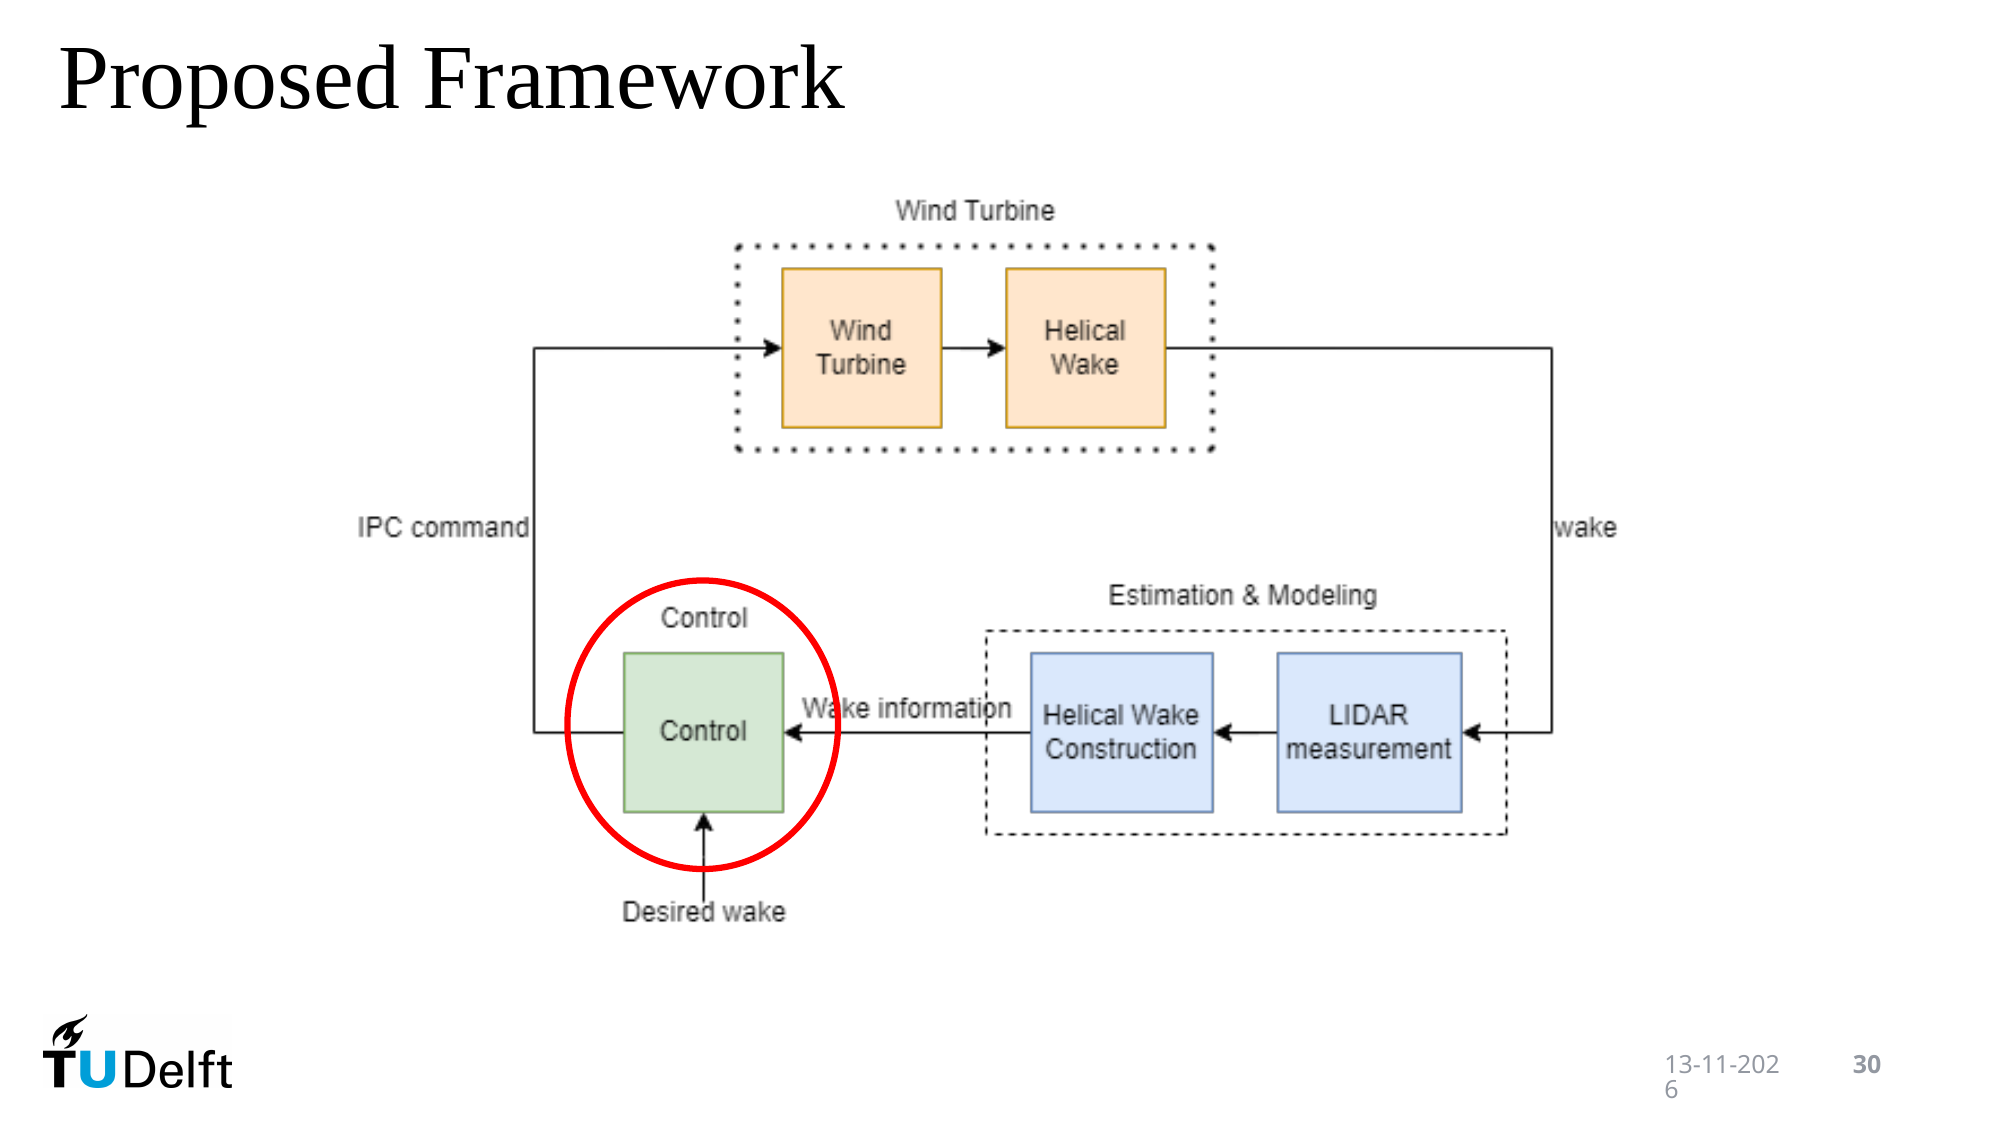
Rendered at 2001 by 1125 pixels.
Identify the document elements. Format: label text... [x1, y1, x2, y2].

picture [330, 178, 1644, 947]
slide_number 30 [1833, 739, 1882, 1125]
title Proposed Framework [43, 18, 1769, 141]
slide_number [1664, 739, 1791, 1125]
picture [43, 1014, 232, 1088]
